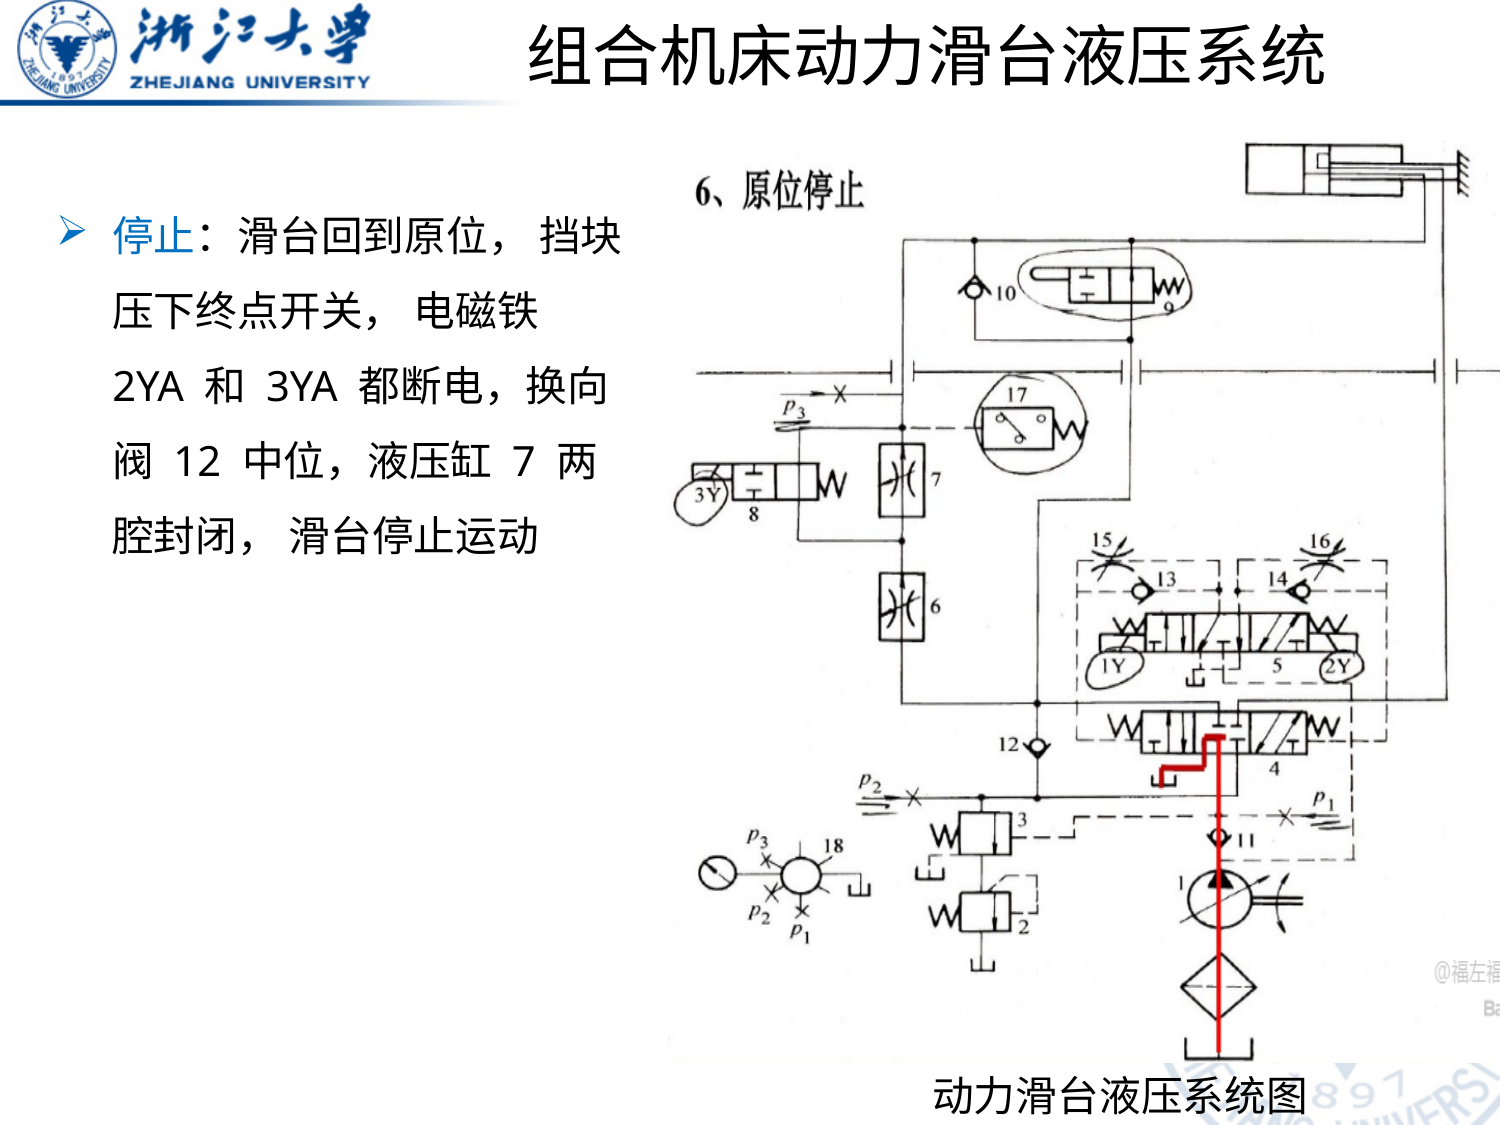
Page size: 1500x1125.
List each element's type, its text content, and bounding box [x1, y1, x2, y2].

picture [0, 0, 1500, 1125]
text_box 停止：滑台回到原位， 挡块压下终点开关， 电磁铁 2YA 和 3YA 都断电，换向阀 12 中位，液压缸 7 两腔封闭， 滑台停止运动 [41, 177, 643, 568]
text_box 动力滑台液压系统图 [778, 1071, 1462, 1125]
title 组合机床动力滑台液压系统 [395, 3, 1459, 106]
